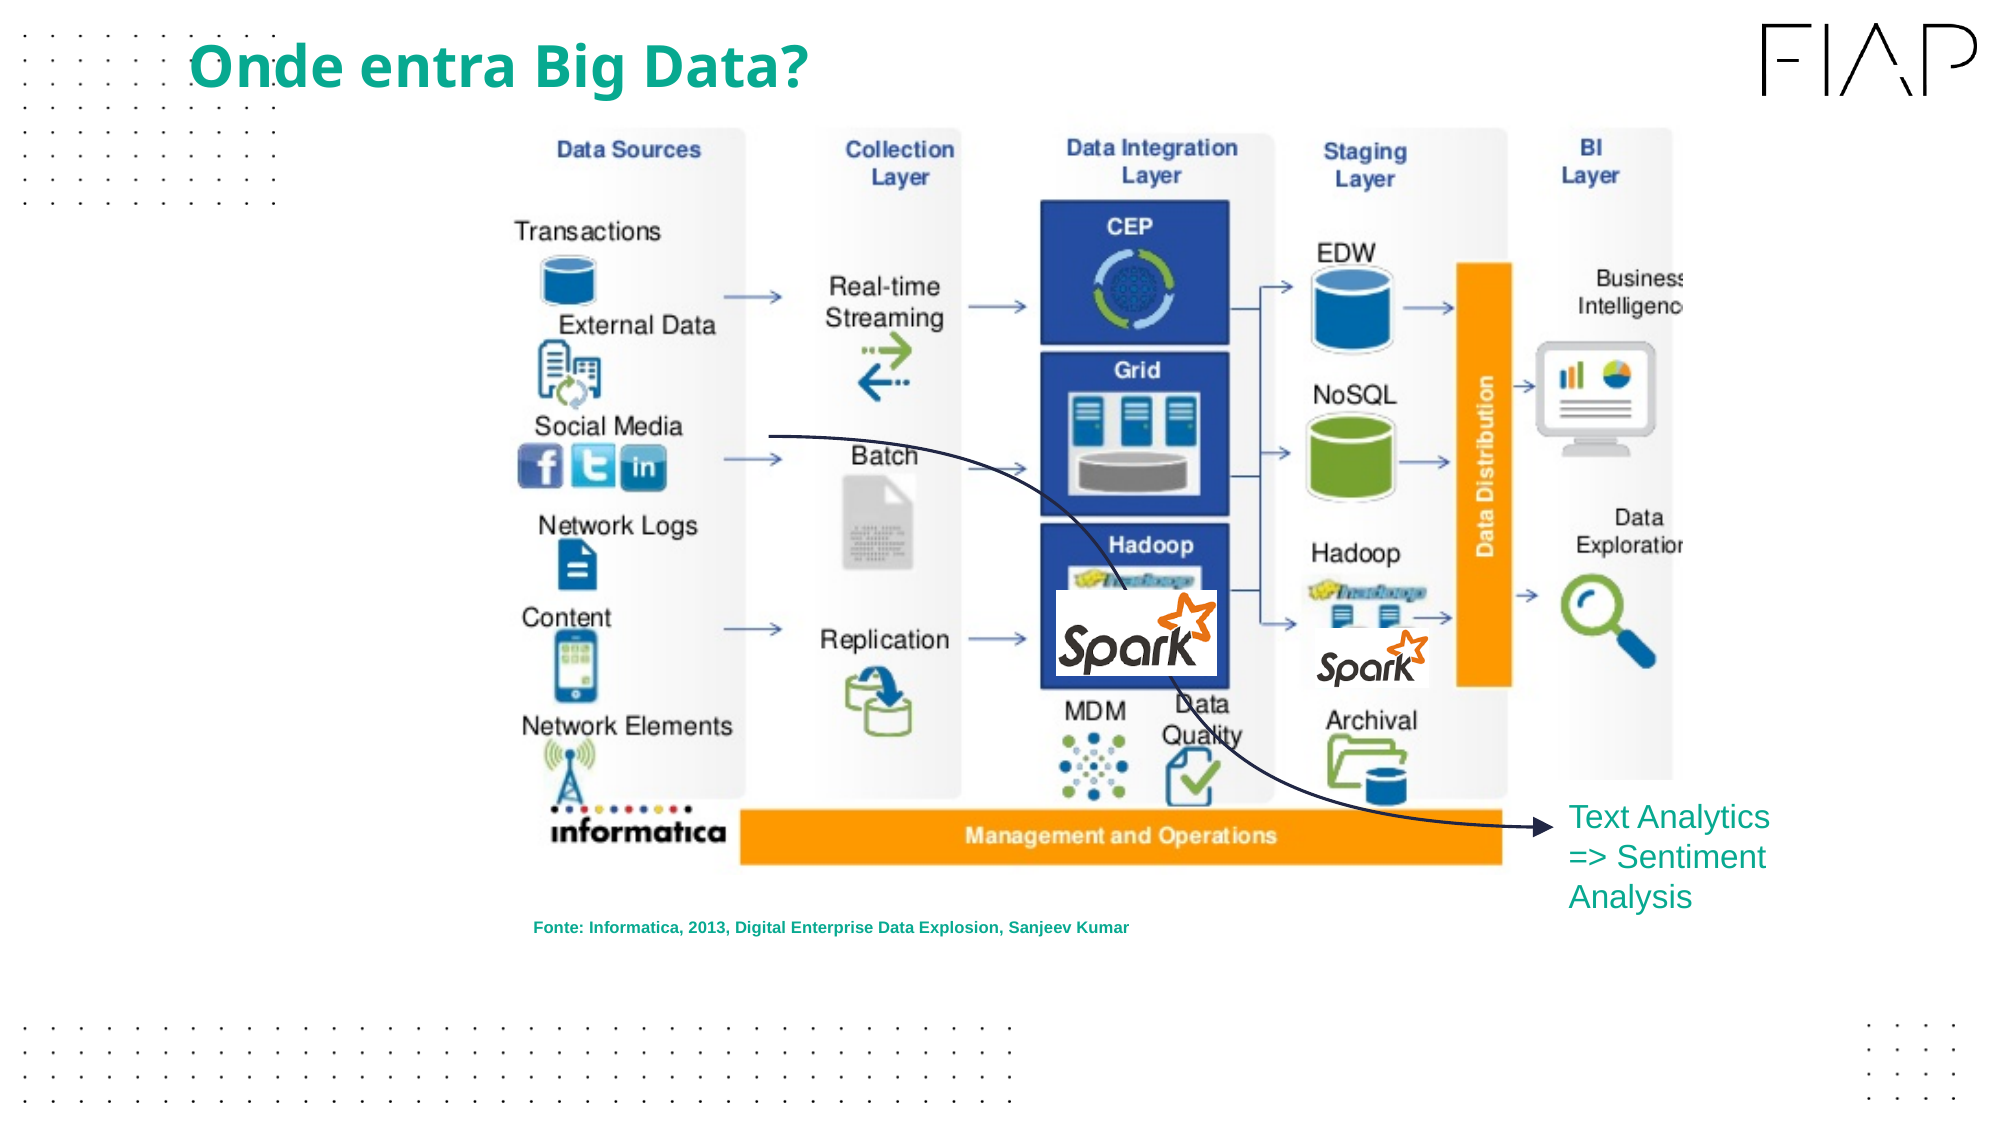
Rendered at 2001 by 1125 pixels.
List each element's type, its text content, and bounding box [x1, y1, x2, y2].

picture [23, 1025, 1011, 1103]
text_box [768, 436, 1554, 828]
picture [1762, 23, 1977, 96]
picture [23, 34, 275, 205]
picture [509, 109, 1697, 875]
text_box Fonte: Informatica, 2013, Digital Enterprise Data Explosion, Sanjeev Kumar [518, 902, 1650, 963]
title Onde entra Big Data? [173, 0, 1524, 163]
text_box Text Analytics => Sentiment Analysis [1697, 779, 1888, 875]
picture [1862, 1022, 1955, 1100]
